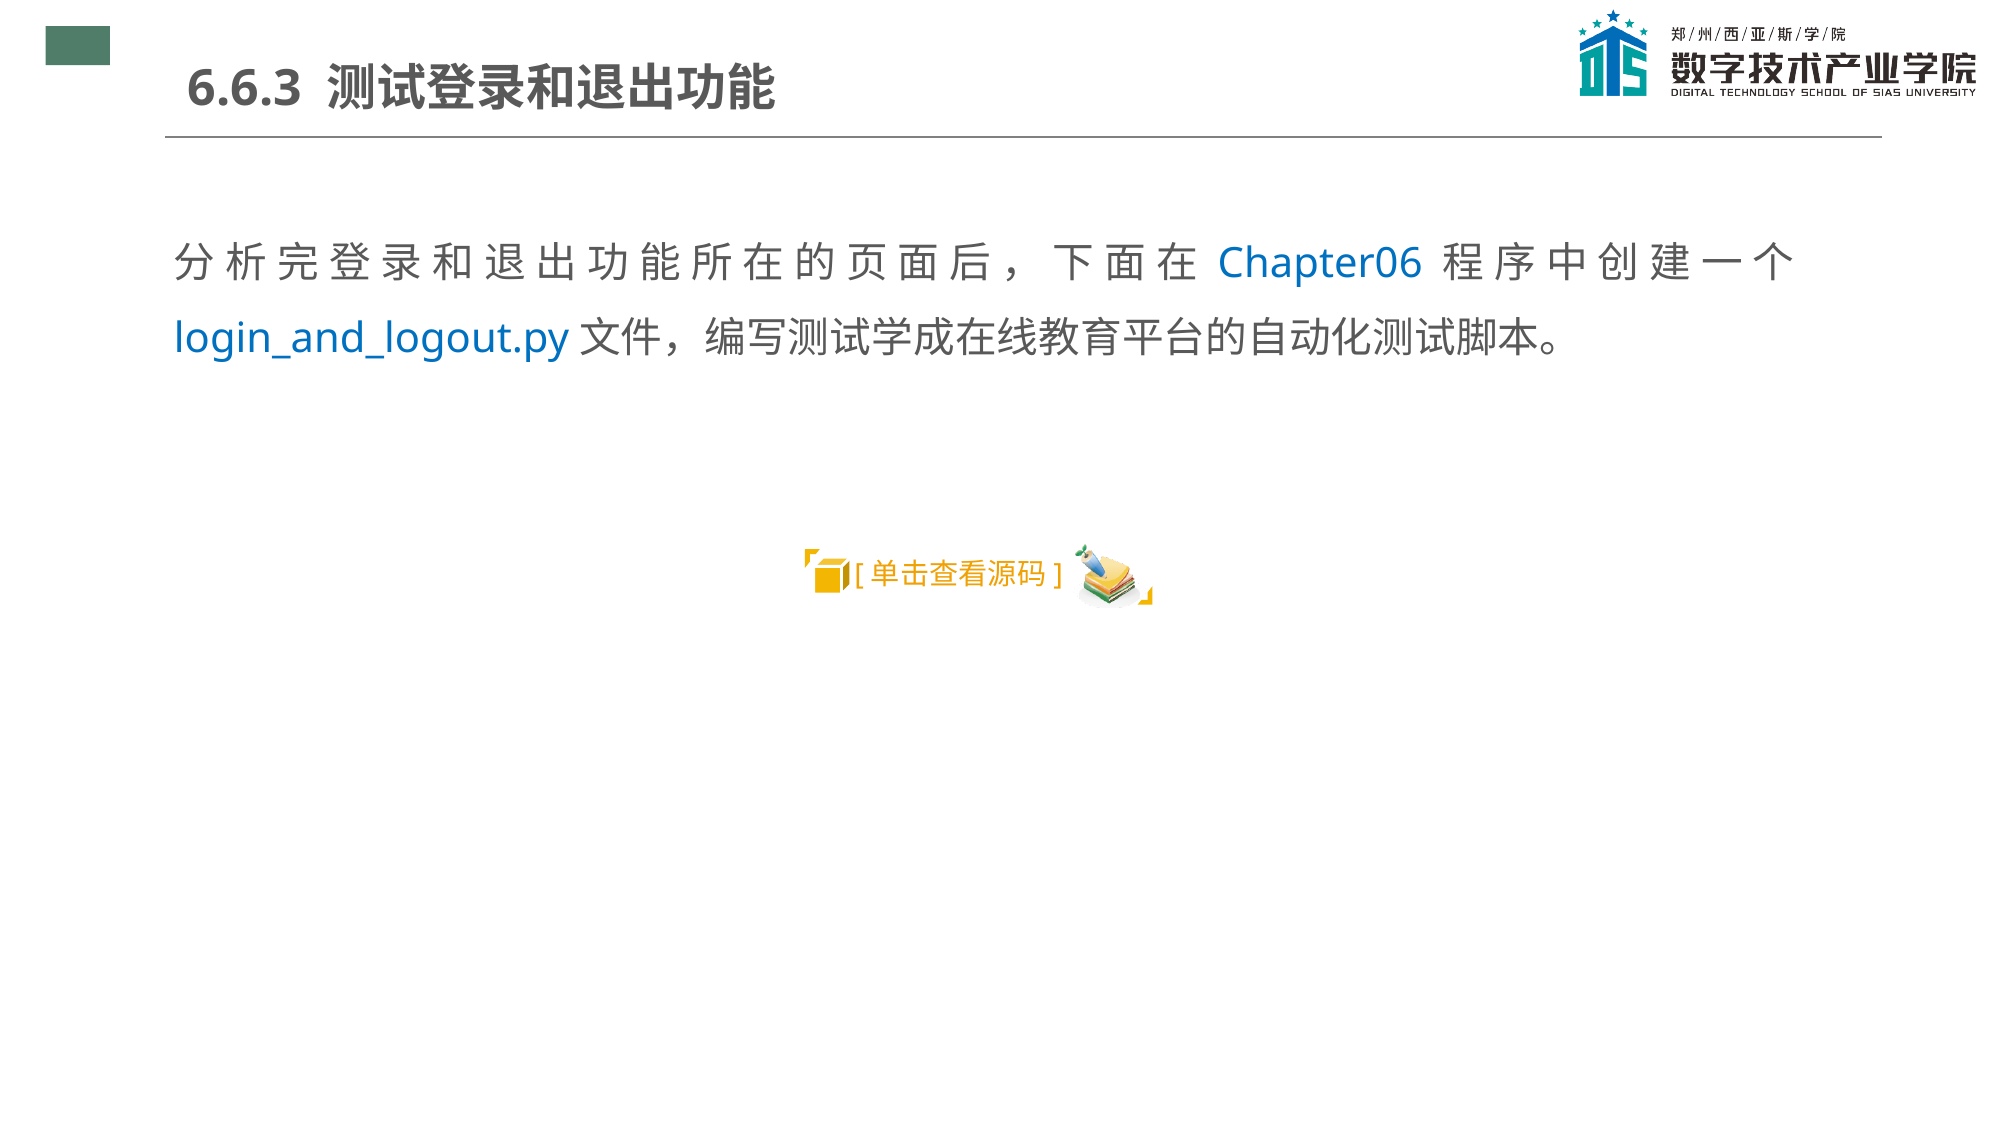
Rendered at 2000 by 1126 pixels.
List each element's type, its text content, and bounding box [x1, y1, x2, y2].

text_box 分析完登录和退出功能所在的页面后，下面在Chapter06程序中创建一个login_and_logout.py文件，编写测试学成在线教育平台的自动化测试脚本。 [159, 202, 1820, 381]
picture [1072, 543, 1146, 609]
text_box 6.6.3 测试登录和退出功能 [187, 43, 984, 127]
text_box [788, 527, 1166, 621]
picture [1578, 9, 1976, 96]
